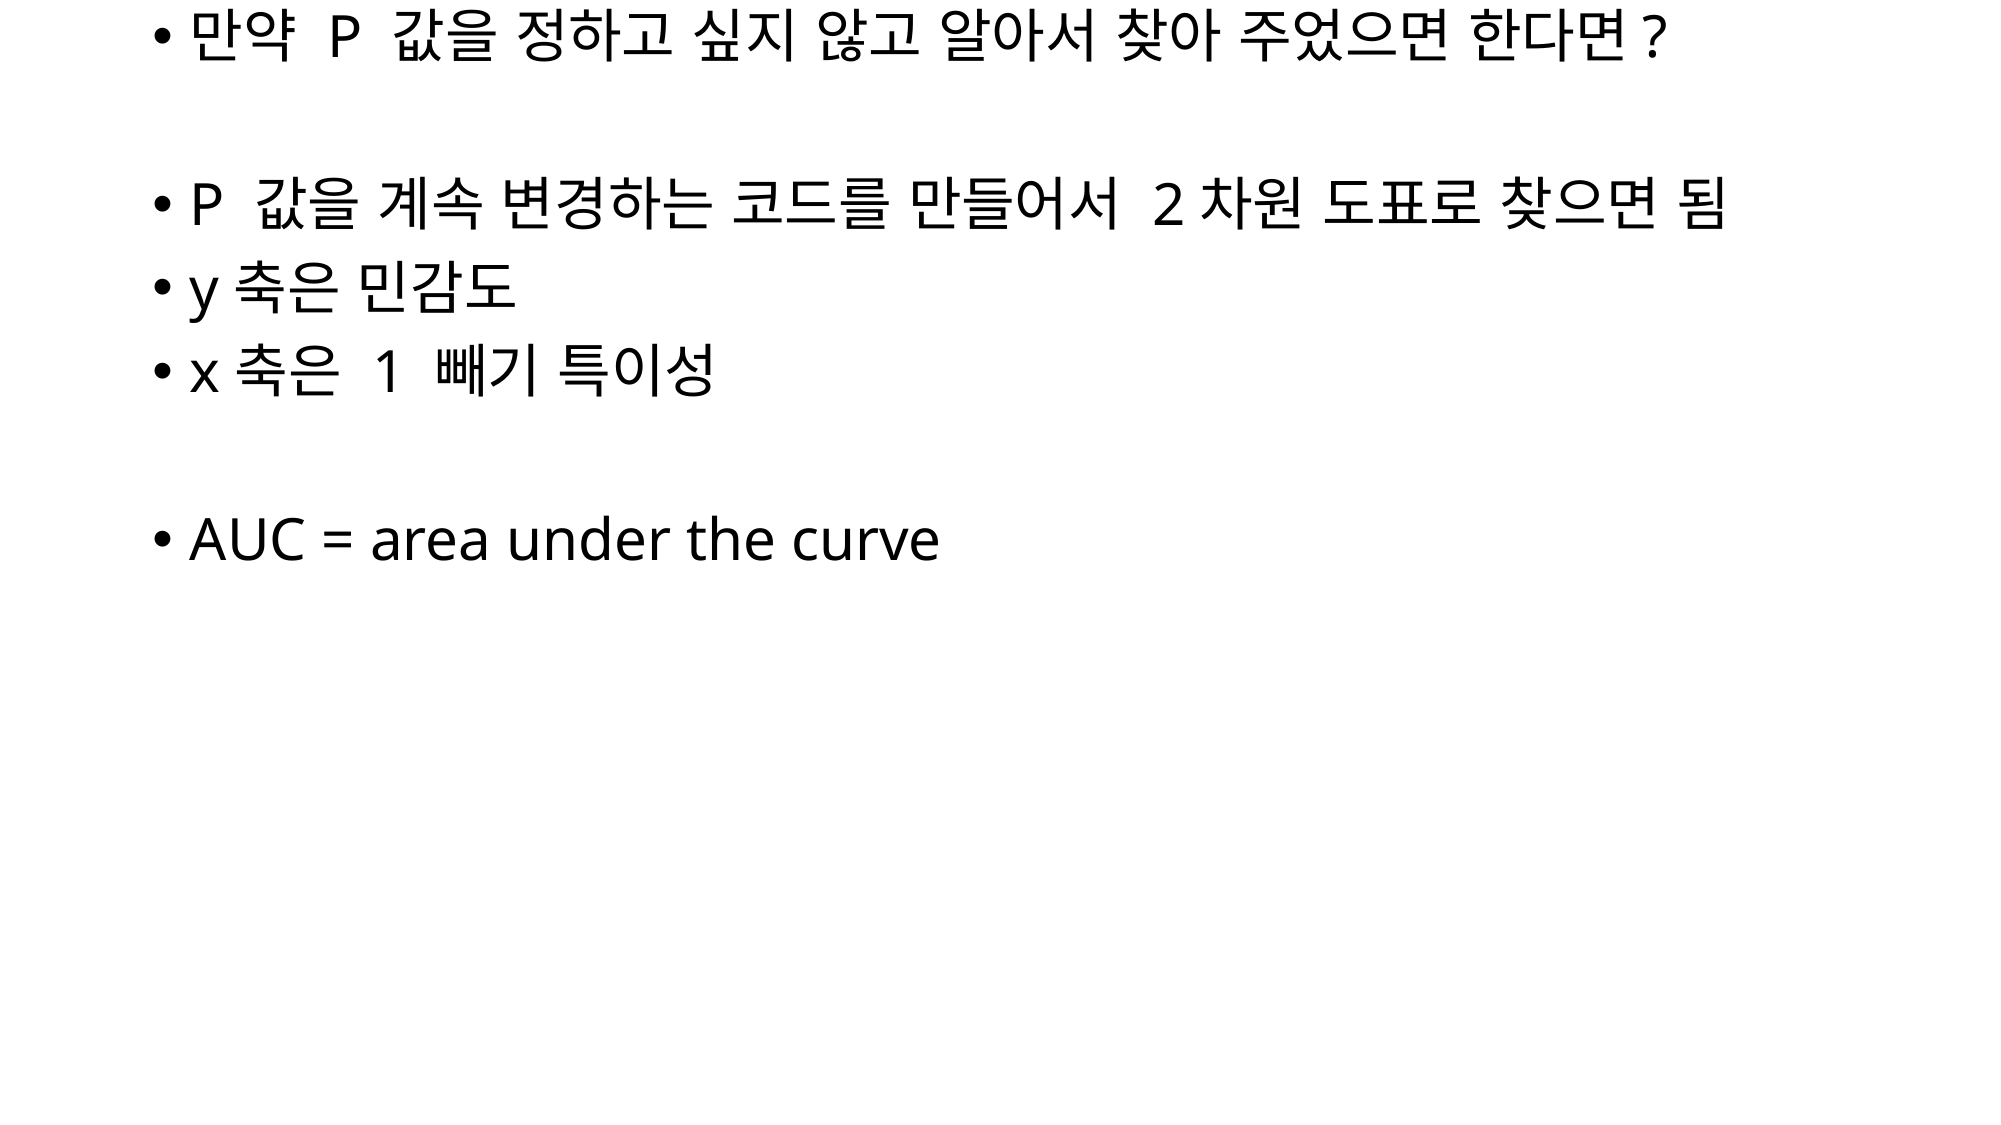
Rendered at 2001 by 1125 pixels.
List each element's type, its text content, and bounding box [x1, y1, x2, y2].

list 만약 P 값을 정하고 싶지 않고 알아서 찾아 주었으면 한다면? P 값을 계속 변경하는 코드를 만들어서 2차원 도표로 찾으면 됨 y축은 민감도 x축은 1 빼기 특이성 AUC = area under the curve [137, 0, 1863, 1125]
